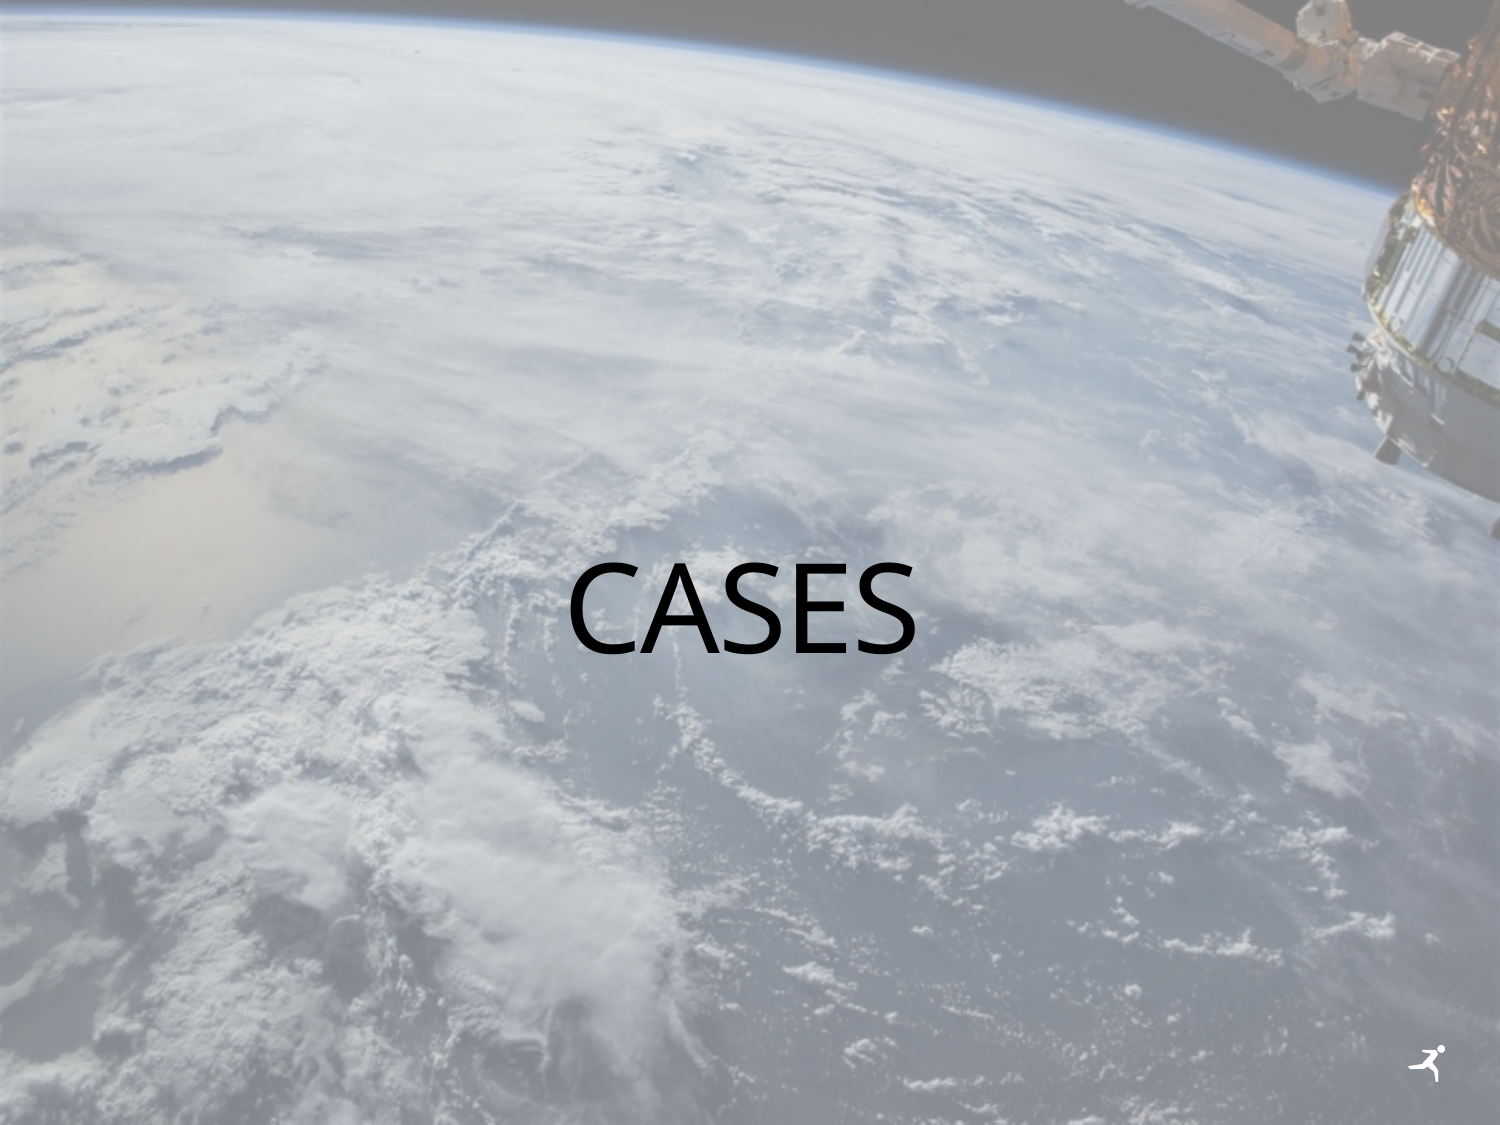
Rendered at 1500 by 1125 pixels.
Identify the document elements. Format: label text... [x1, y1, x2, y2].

title CASES [128, 462, 1372, 663]
picture [1408, 1045, 1445, 1082]
